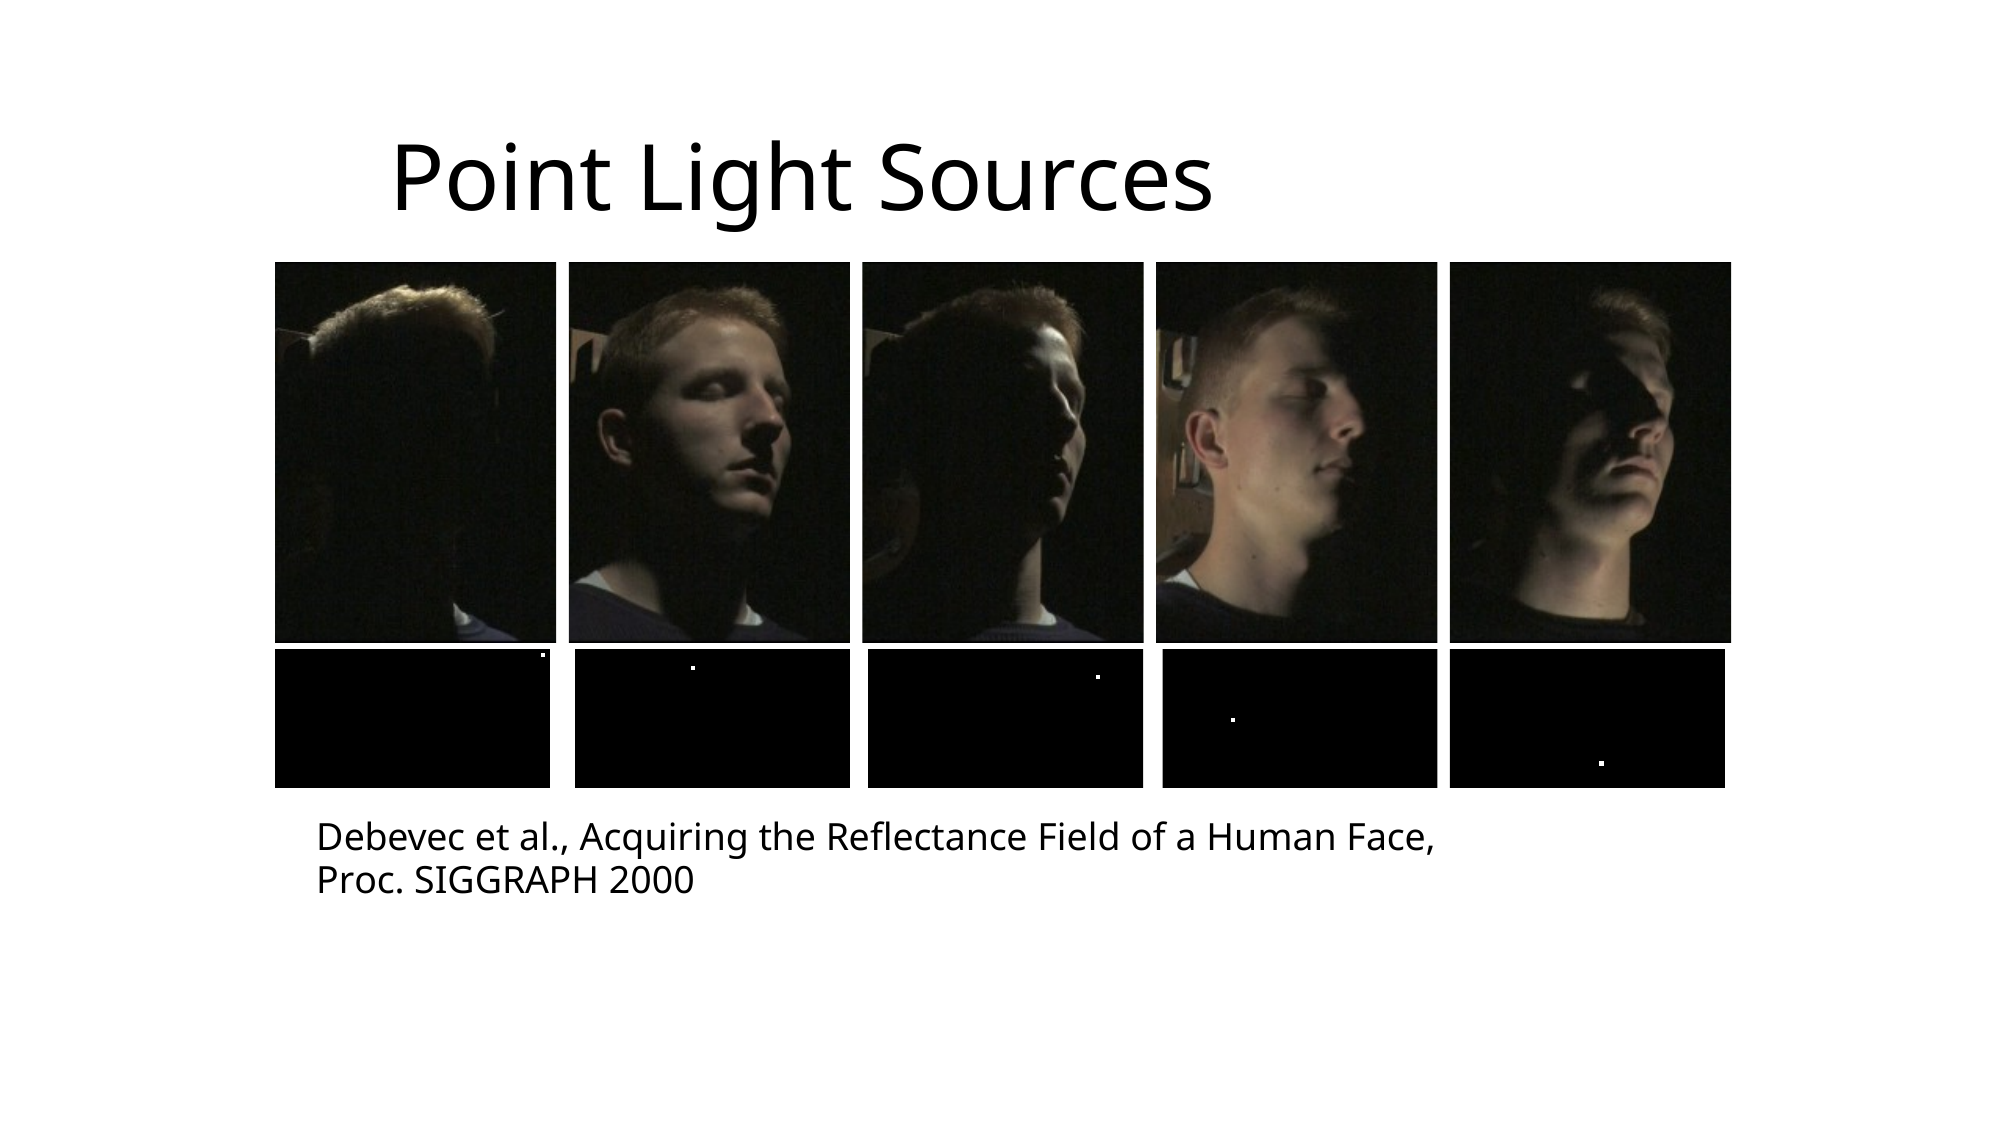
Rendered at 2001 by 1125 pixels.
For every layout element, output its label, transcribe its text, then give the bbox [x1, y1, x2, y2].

text_box Debevec et al., Acquiring the Reflectance Field of a Human Face, Proc. SIGGRAPH 2000 [314, 814, 1525, 902]
text_box [275, 262, 557, 643]
text_box [1156, 262, 1438, 643]
text_box [1449, 649, 1725, 788]
text_box [575, 649, 850, 788]
text_box [1162, 649, 1438, 788]
text_box [862, 262, 1144, 643]
title Point Light Sources [387, 69, 2000, 268]
text_box [275, 649, 550, 788]
text_box [568, 262, 850, 643]
text_box [868, 649, 1144, 788]
text_box [1449, 262, 1732, 643]
